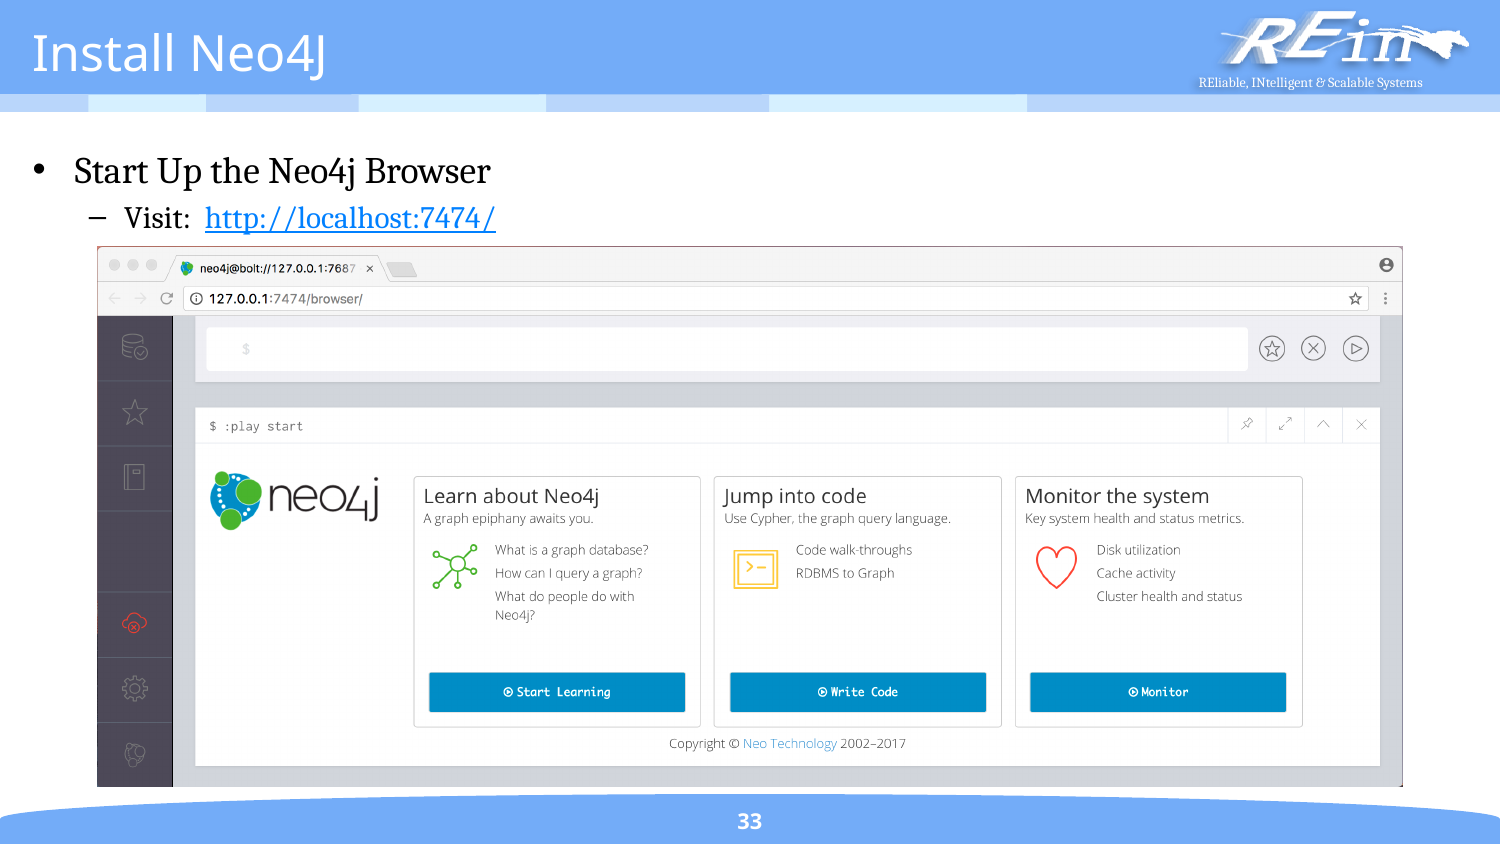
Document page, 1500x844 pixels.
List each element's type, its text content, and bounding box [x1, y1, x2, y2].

picture [97, 246, 1403, 787]
list Start Up the Neo4j Browser Visit: http://localhost:7474/ [17, 138, 1459, 786]
title Install Neo4J [17, 17, 1136, 86]
slide_number 33 [667, 802, 833, 842]
